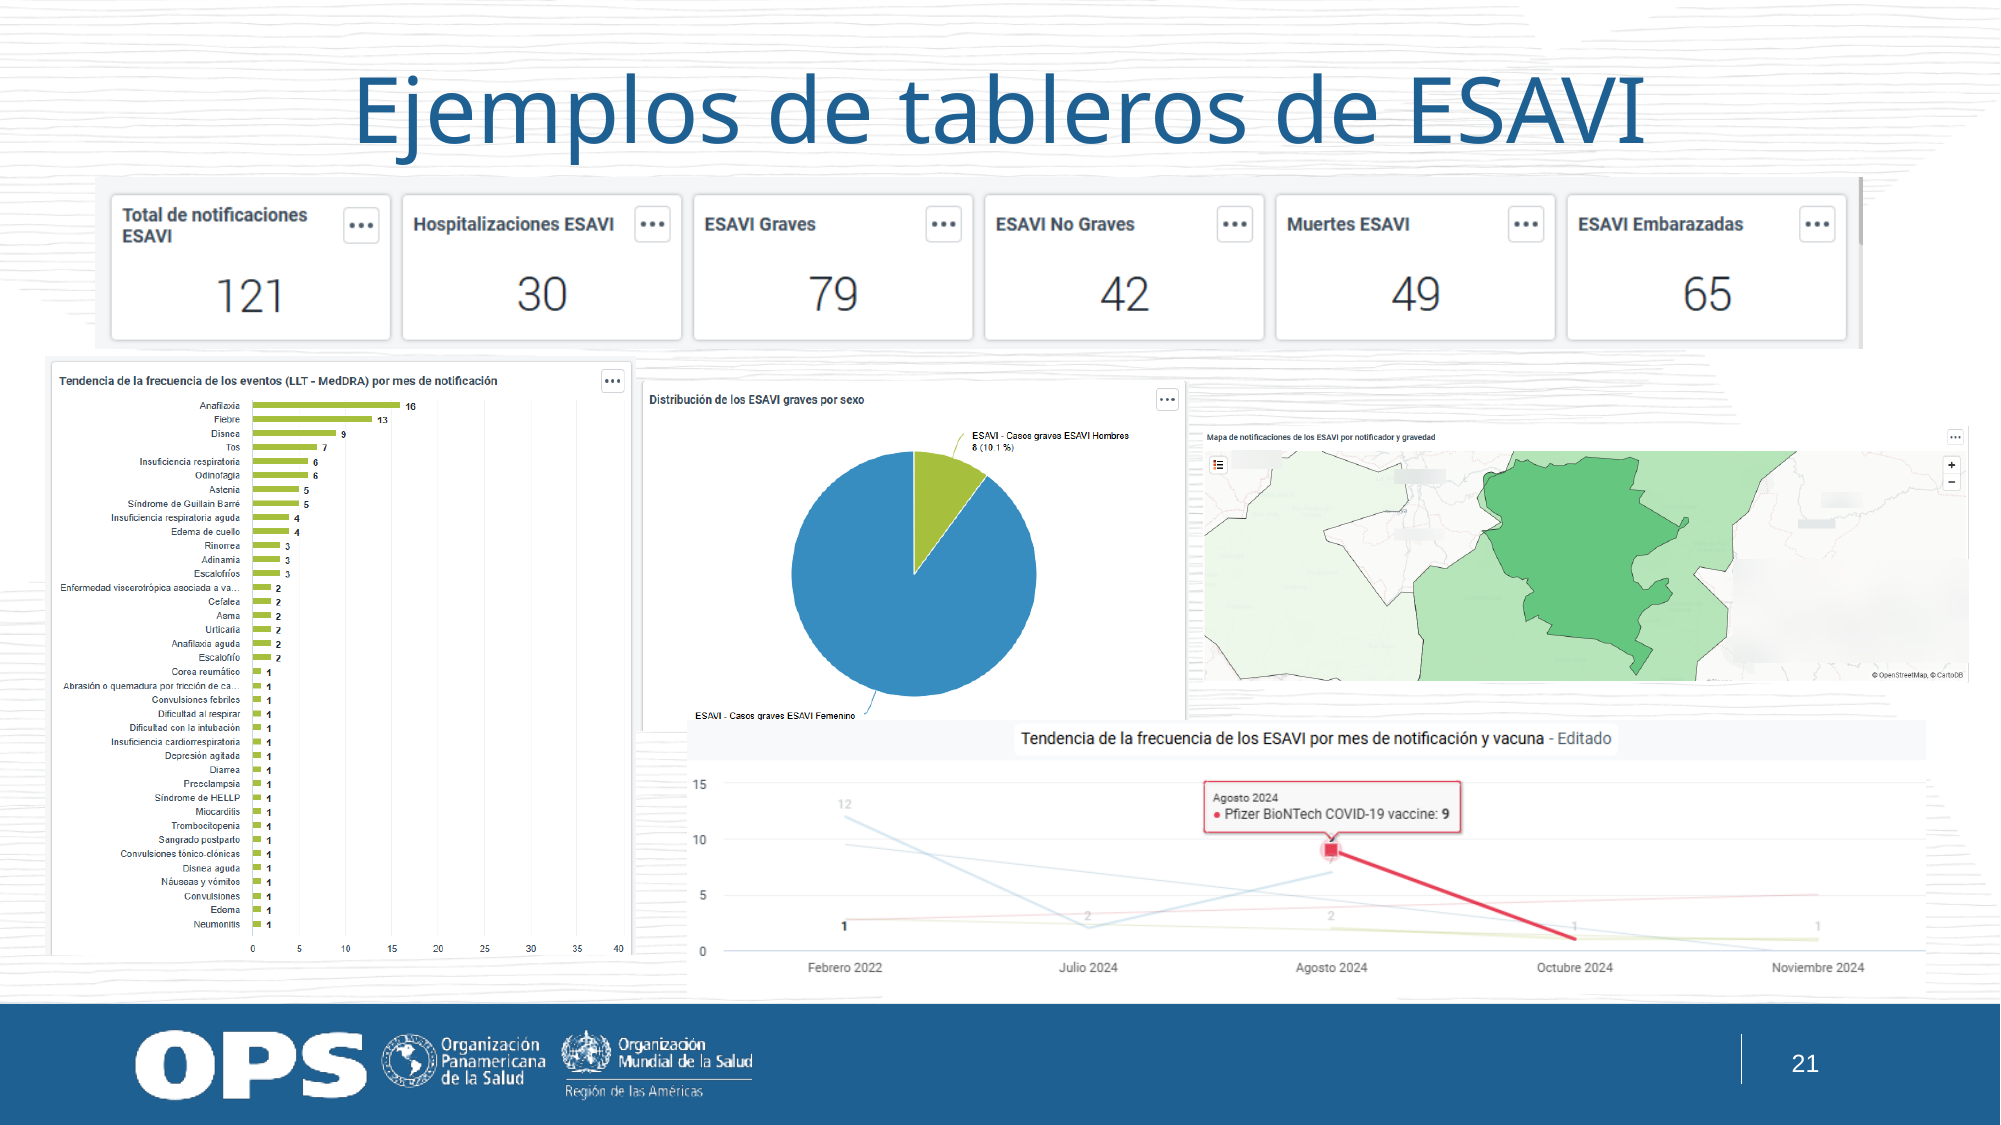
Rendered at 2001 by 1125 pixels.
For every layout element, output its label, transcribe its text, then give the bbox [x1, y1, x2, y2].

slide_number 21 [1748, 1032, 1863, 1093]
picture [45, 356, 1926, 994]
picture [90, 1016, 798, 1115]
picture [95, 177, 1863, 349]
title Ejemplos de tableros de ESAVI [137, 4, 1863, 177]
picture [1203, 426, 1969, 683]
